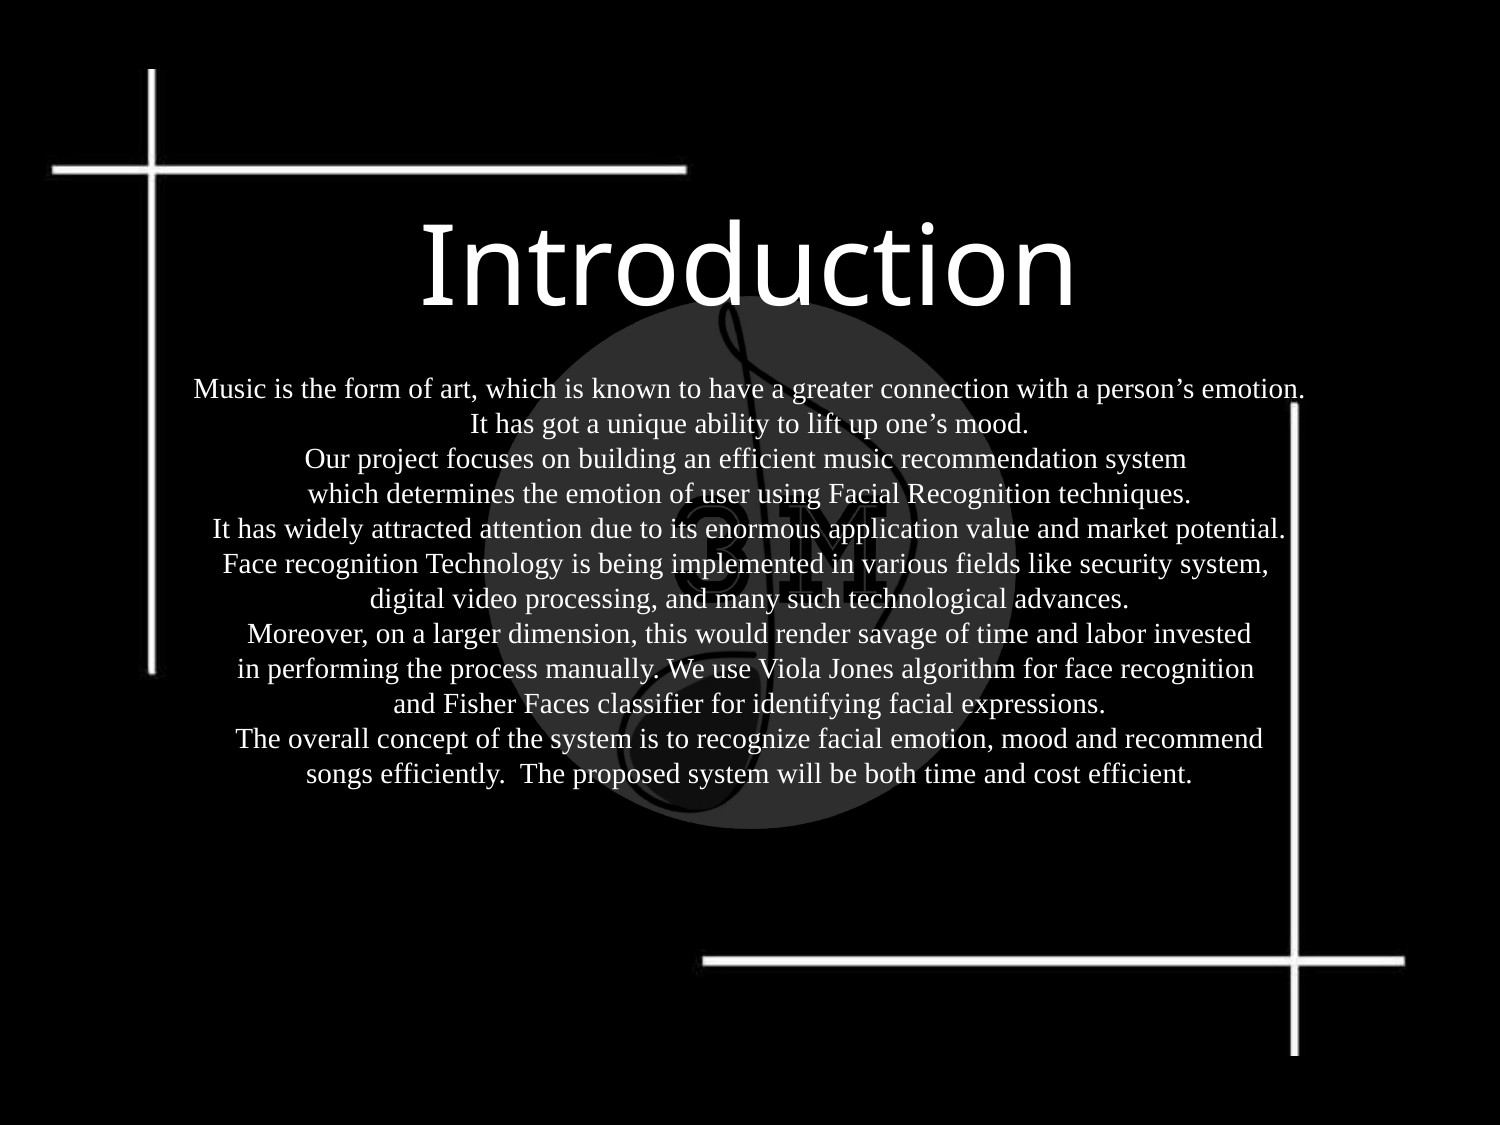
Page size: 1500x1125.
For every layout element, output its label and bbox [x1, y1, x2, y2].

picture [0, 68, 1500, 1056]
